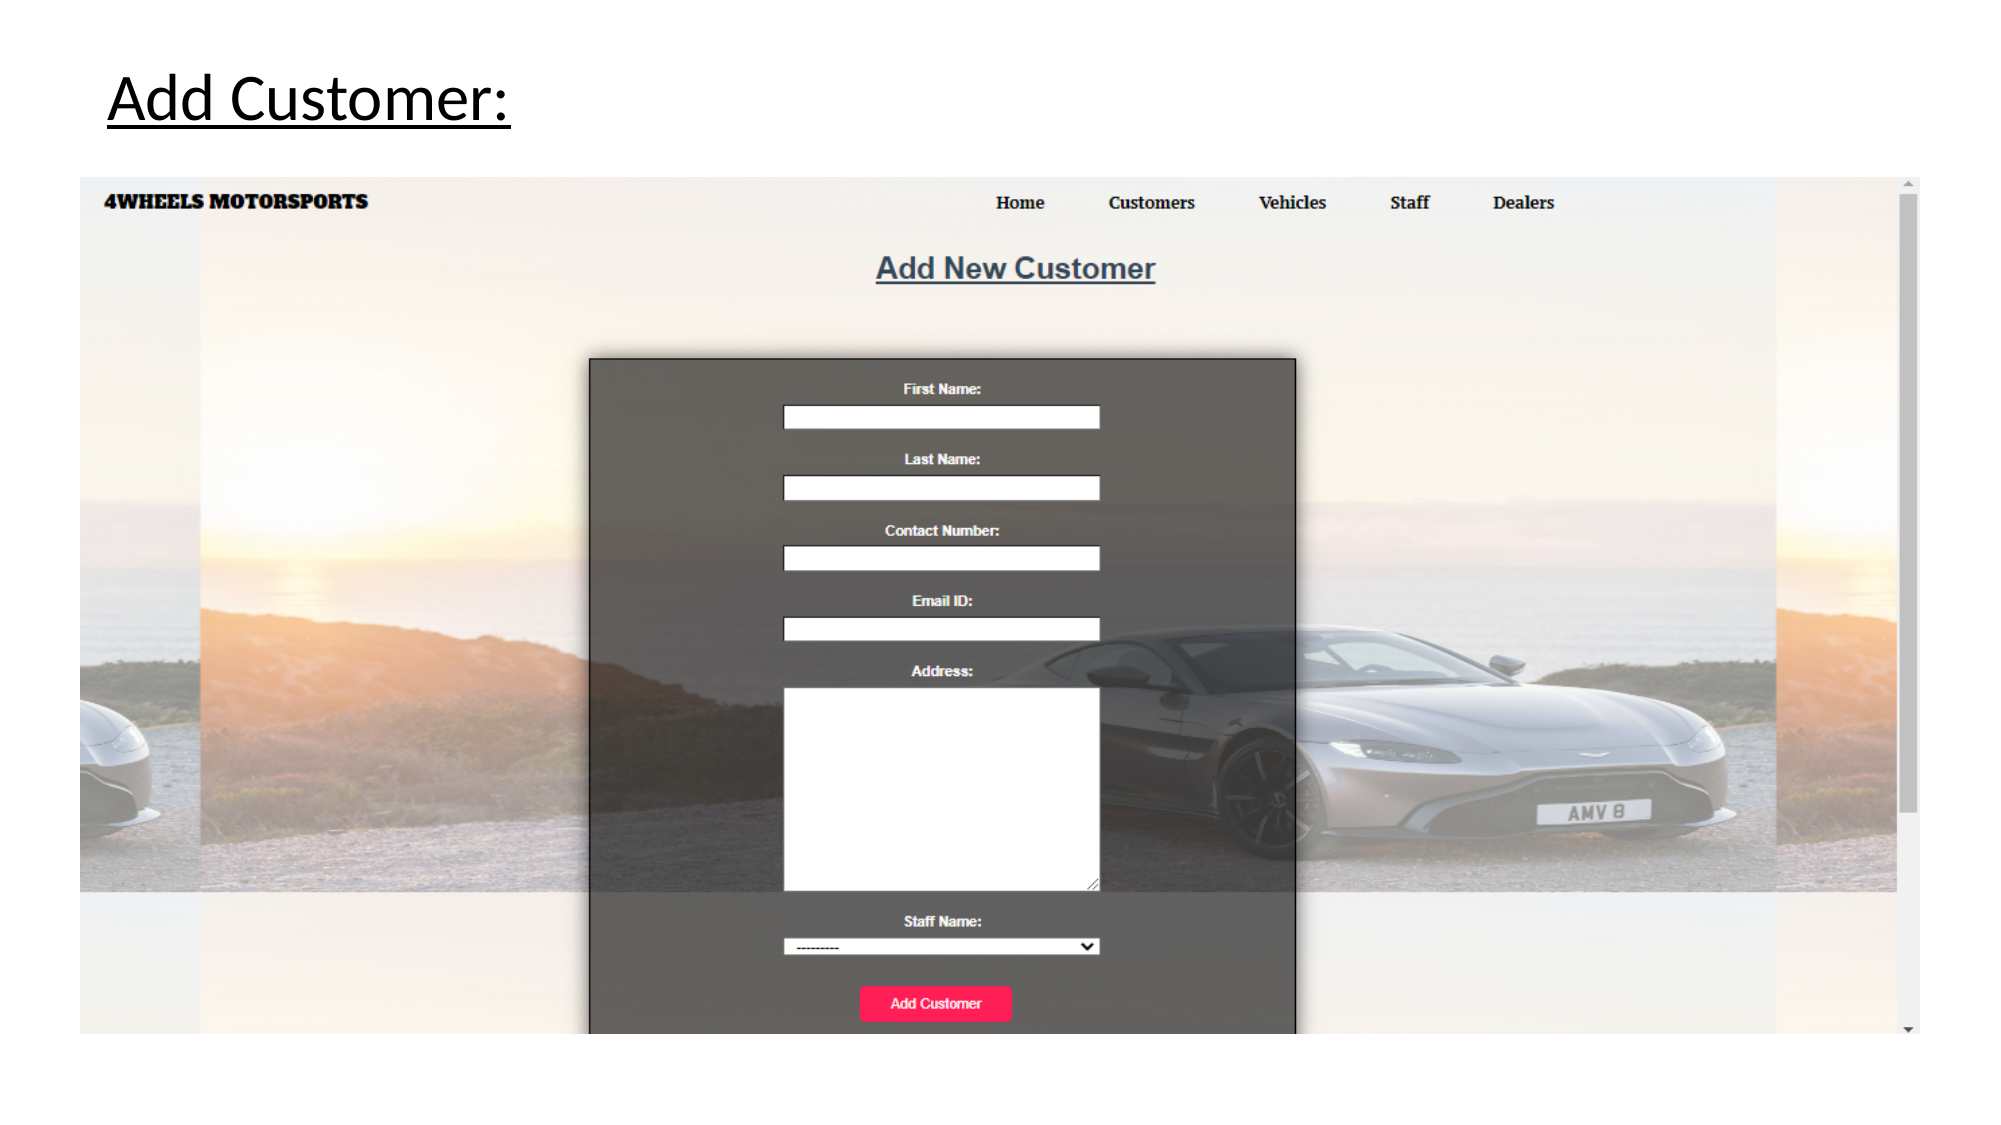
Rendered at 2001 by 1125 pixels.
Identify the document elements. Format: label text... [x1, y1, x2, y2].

picture [80, 177, 1920, 1034]
text_box Add Customer: [92, 46, 1034, 141]
